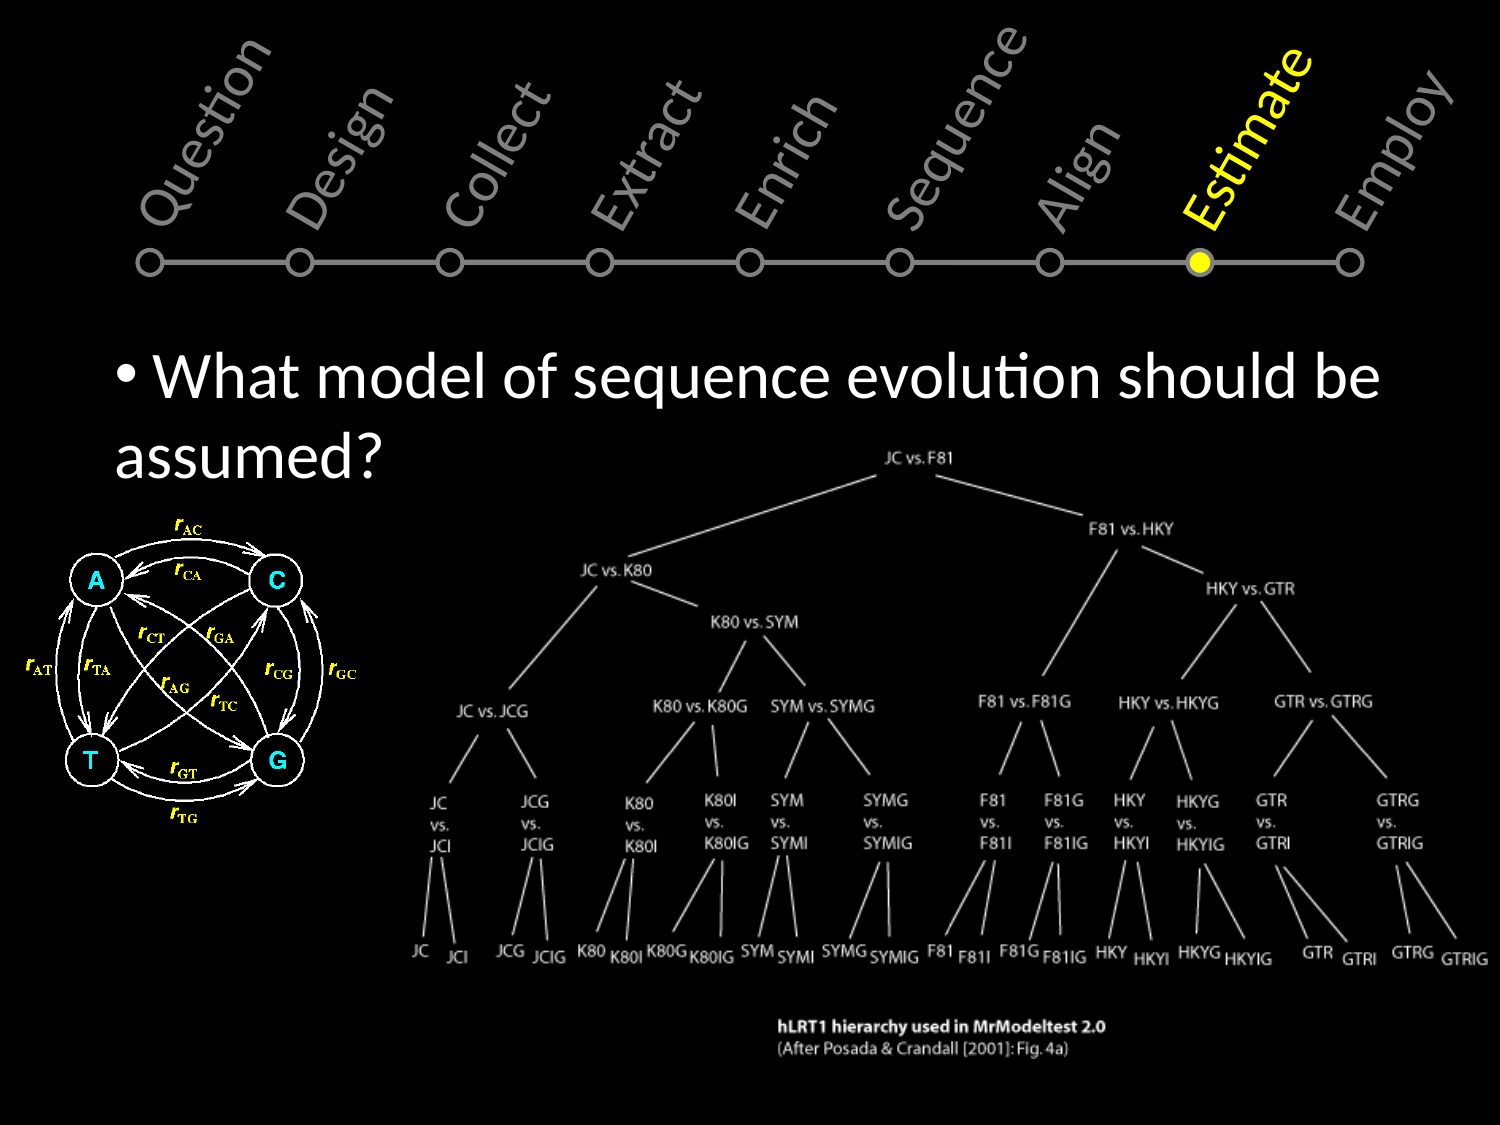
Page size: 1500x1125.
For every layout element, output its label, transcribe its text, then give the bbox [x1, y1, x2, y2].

text_box [1039, 272, 1061, 278]
text_box [589, 272, 611, 278]
text_box [439, 272, 461, 278]
text_box [435, 247, 465, 260]
text_box [885, 247, 915, 260]
text_box [1335, 247, 1365, 278]
text_box [889, 272, 911, 278]
text_box [739, 272, 761, 278]
text_box Employ [1301, 35, 1479, 258]
text_box Estimate [1149, 5, 1344, 258]
text_box Design [252, 36, 429, 258]
text_box [1189, 272, 1211, 278]
text_box [585, 247, 615, 260]
text_box Enrich [701, 50, 869, 256]
text_box What model of sequence evolution should be assumed? [99, 324, 1463, 500]
text_box [135, 247, 165, 278]
text_box [289, 272, 311, 278]
text_box [1035, 247, 1065, 260]
text_box Extract [557, 24, 742, 258]
text_box [285, 247, 315, 260]
text_box [735, 247, 765, 260]
text_box Align [999, 69, 1158, 258]
picture [24, 512, 363, 823]
text_box [1185, 247, 1215, 260]
text_box Sequence [851, 0, 1057, 258]
picture [412, 449, 1488, 1060]
text_box Question [102, 0, 304, 258]
text_box Collect [408, 33, 587, 257]
